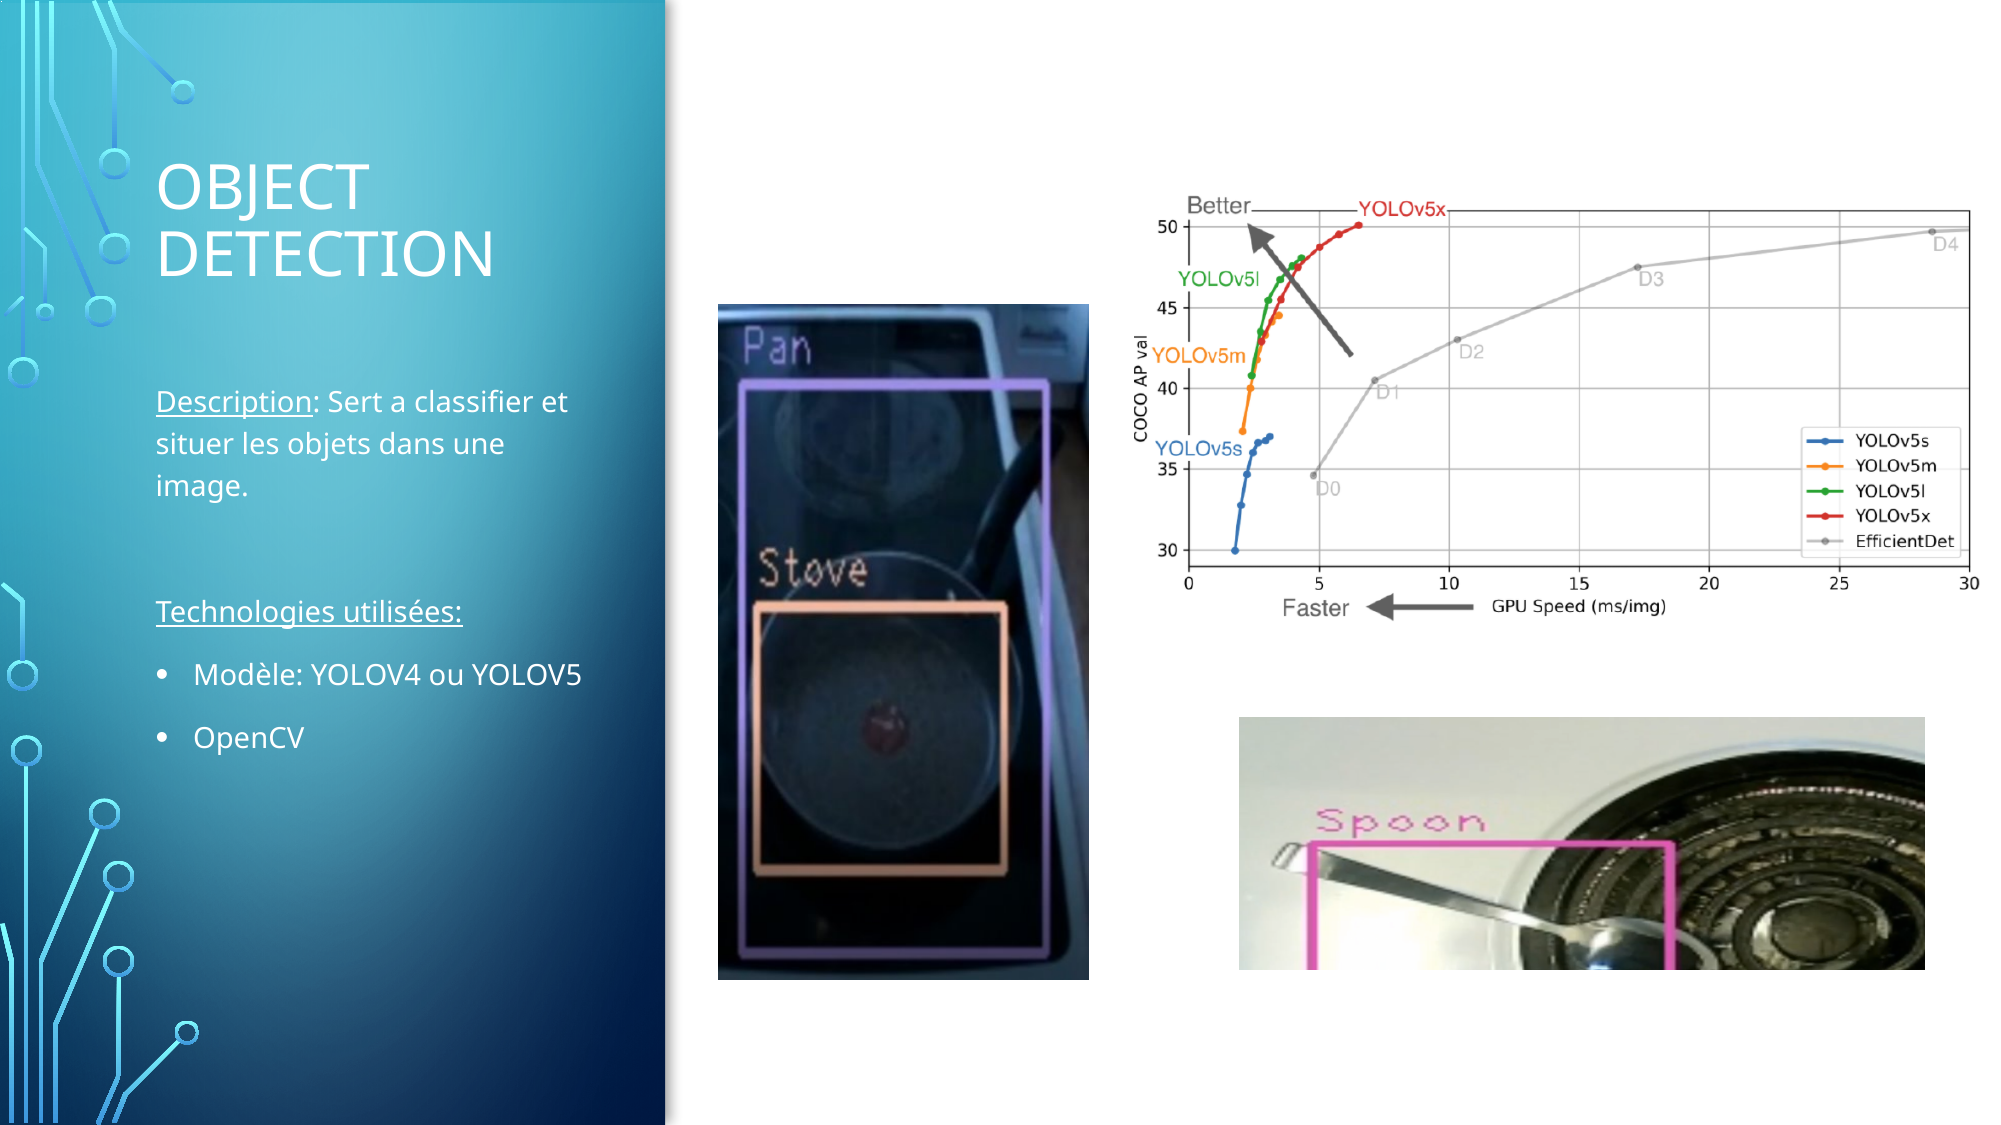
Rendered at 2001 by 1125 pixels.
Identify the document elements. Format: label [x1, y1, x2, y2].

text_box [678, 0, 2000, 1125]
text_box [0, 0, 201, 1125]
picture [1239, 717, 1925, 970]
picture [718, 303, 1089, 980]
picture [1134, 185, 1992, 622]
picture [201, 0, 667, 1125]
